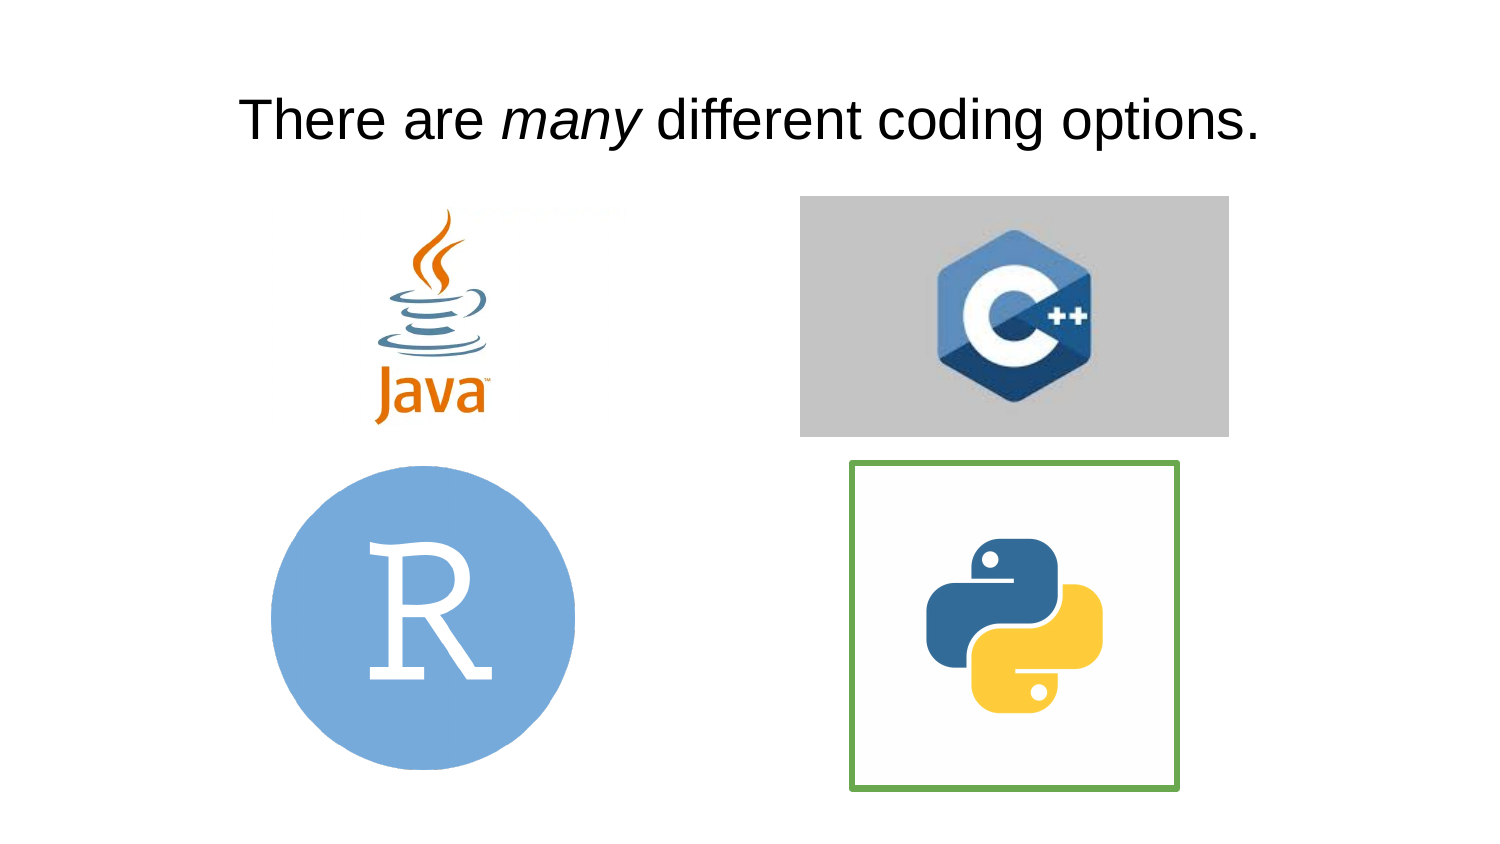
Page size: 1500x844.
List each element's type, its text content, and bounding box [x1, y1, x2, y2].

picture [237, 206, 627, 426]
picture [271, 465, 575, 770]
picture [854, 465, 1175, 786]
picture [799, 196, 1229, 437]
title There are many different coding options. [51, 72, 1449, 167]
